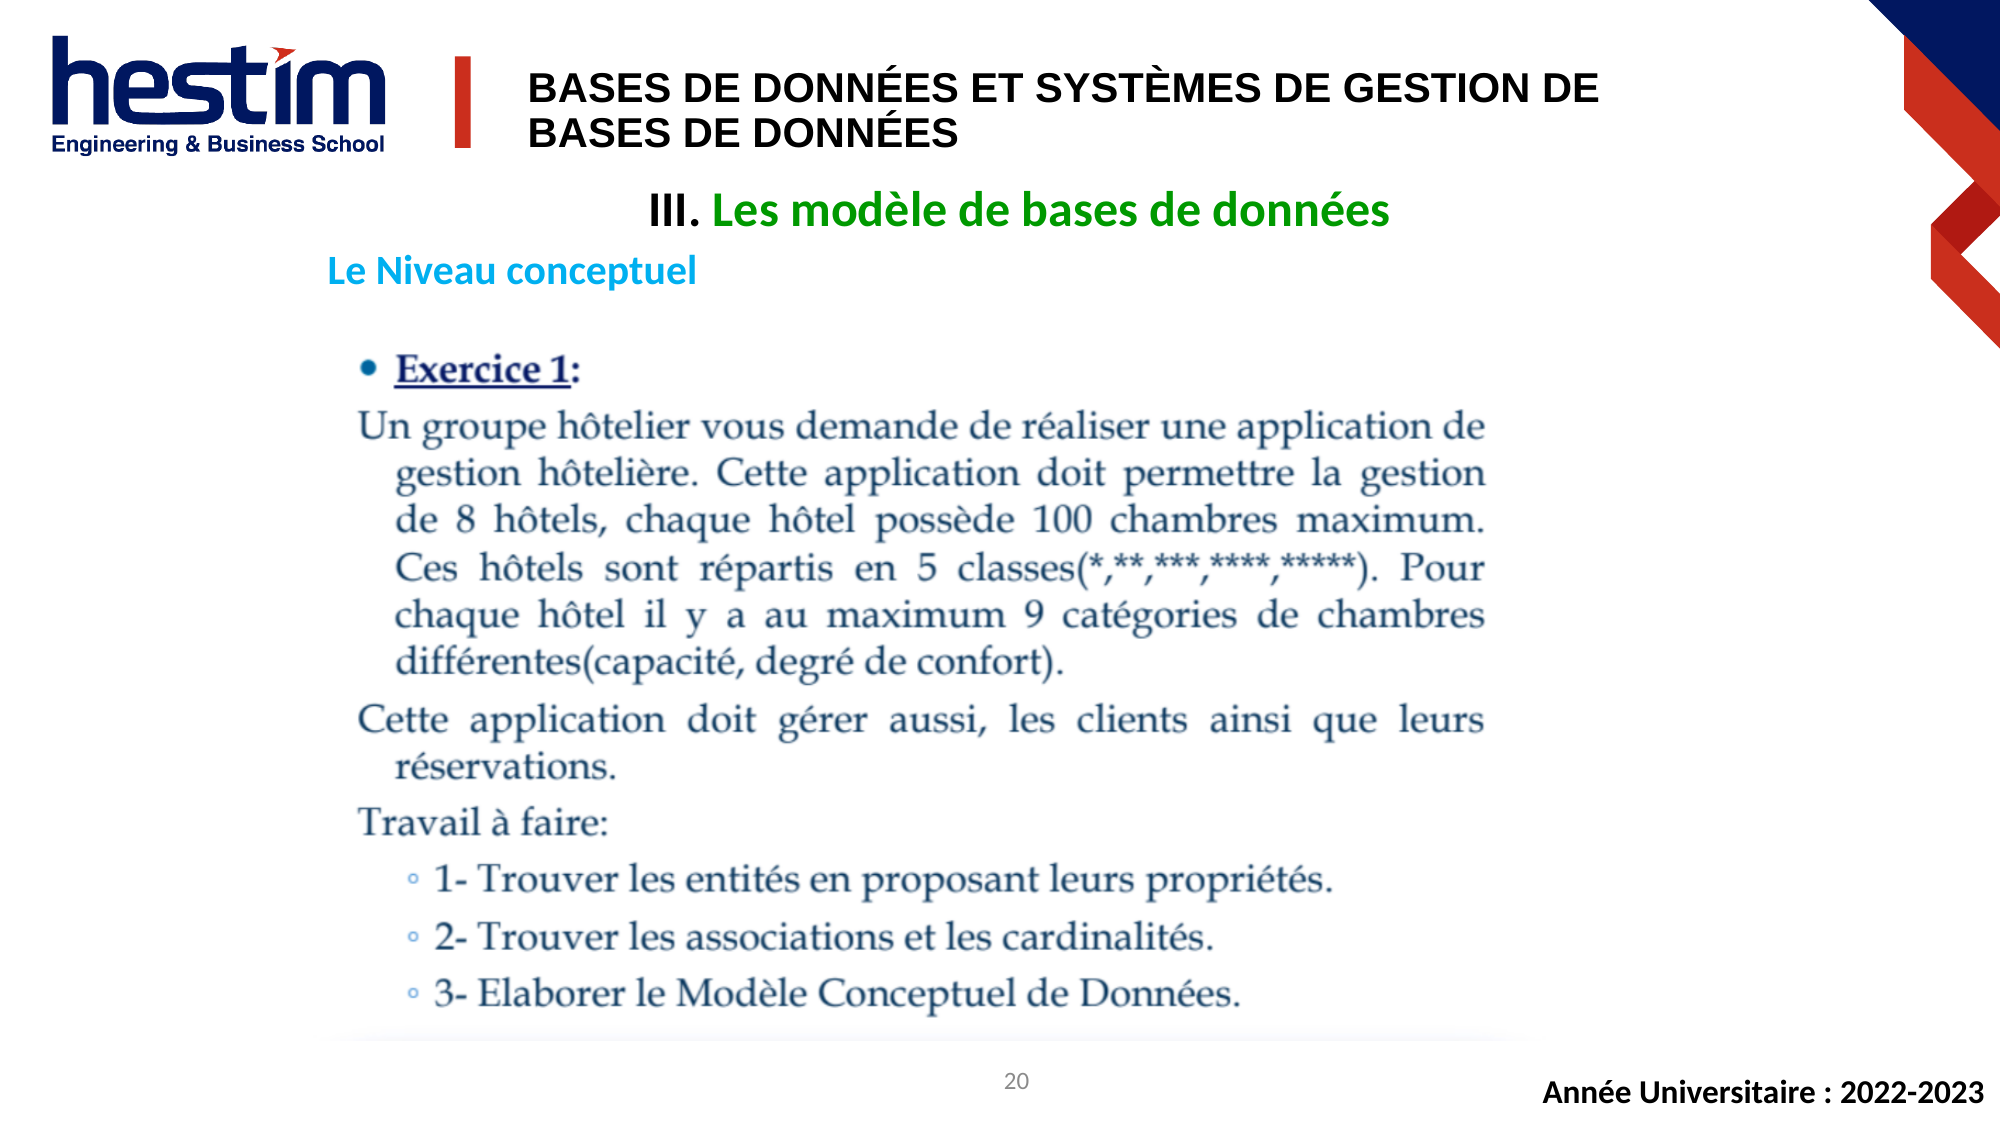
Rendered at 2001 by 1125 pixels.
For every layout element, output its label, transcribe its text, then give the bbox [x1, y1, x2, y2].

text_box III. Les modèle de bases de données Année Universitaire : 2022-2023 [33, 175, 2000, 1125]
text_box [209, 309, 1755, 1097]
text_box Le Niveau conceptuel [82, 235, 943, 300]
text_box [1866, 0, 2000, 350]
slide_number 20 [791, 1049, 1242, 1110]
text_box [454, 55, 472, 149]
picture [289, 329, 1565, 1041]
picture [33, 28, 403, 162]
text_box BASES DE DONNÉES ET SYSTÈMES DE GESTION DE BASES DE DONNÉES [512, 59, 1697, 157]
